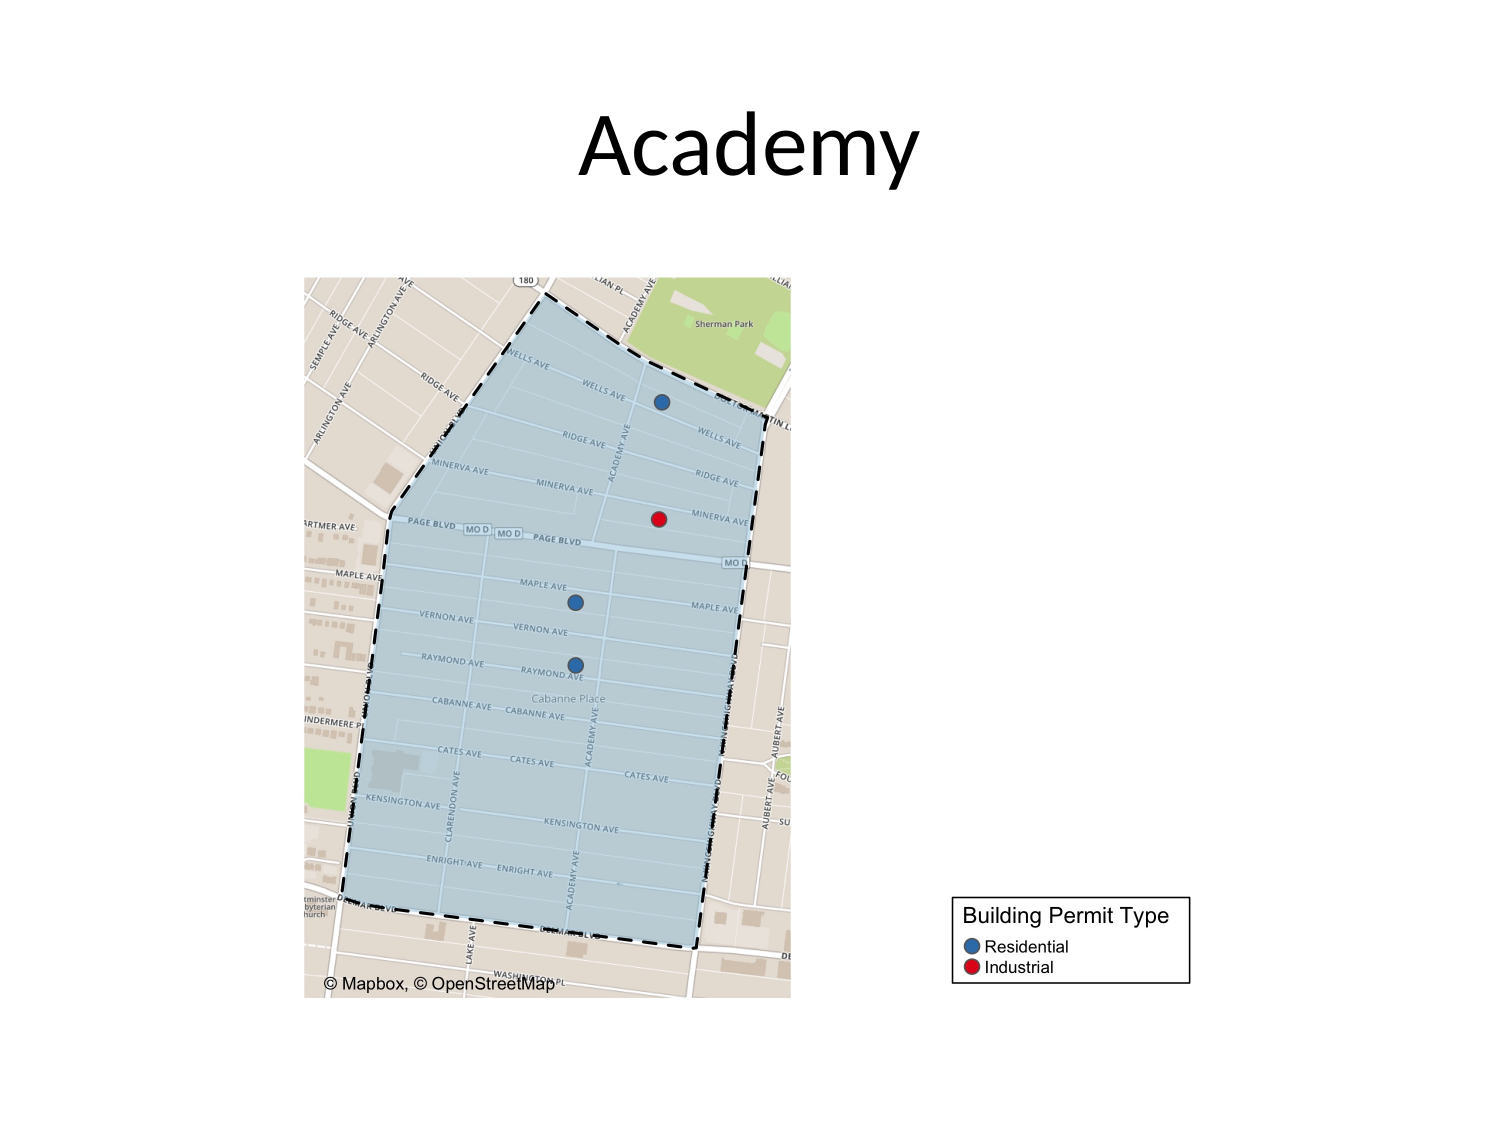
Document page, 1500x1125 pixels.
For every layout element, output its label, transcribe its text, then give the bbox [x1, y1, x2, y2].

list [74, 262, 1426, 1013]
title Academy [75, 45, 1425, 233]
